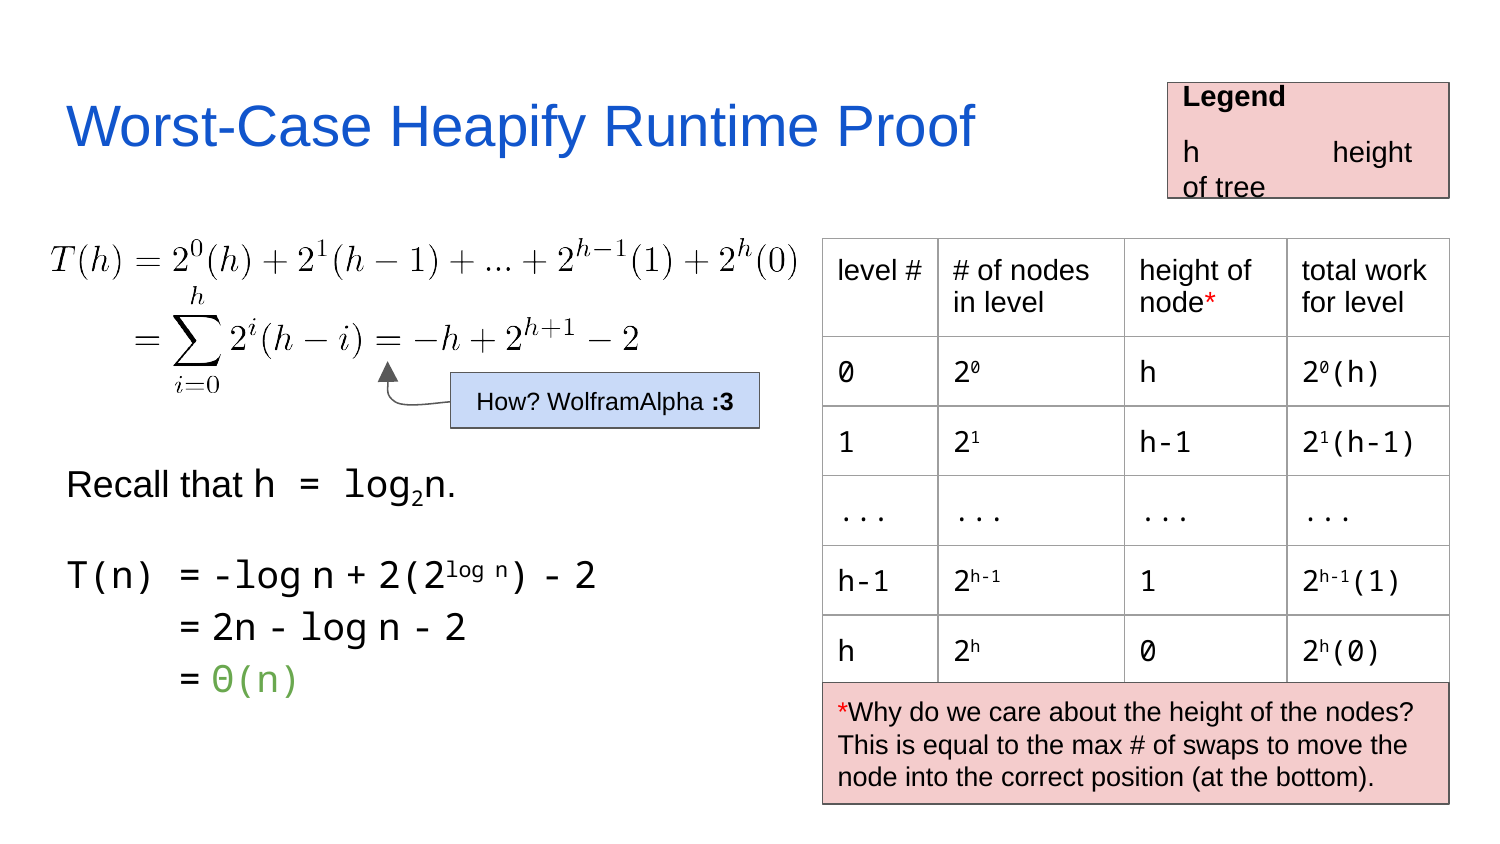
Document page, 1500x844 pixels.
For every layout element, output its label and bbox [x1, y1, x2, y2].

picture [50, 238, 796, 281]
text_box [1167, 82, 1449, 189]
title [51, 72, 1449, 167]
text_box [387, 372, 760, 428]
list [51, 189, 1449, 715]
text_box [822, 682, 1450, 805]
picture [134, 286, 639, 393]
